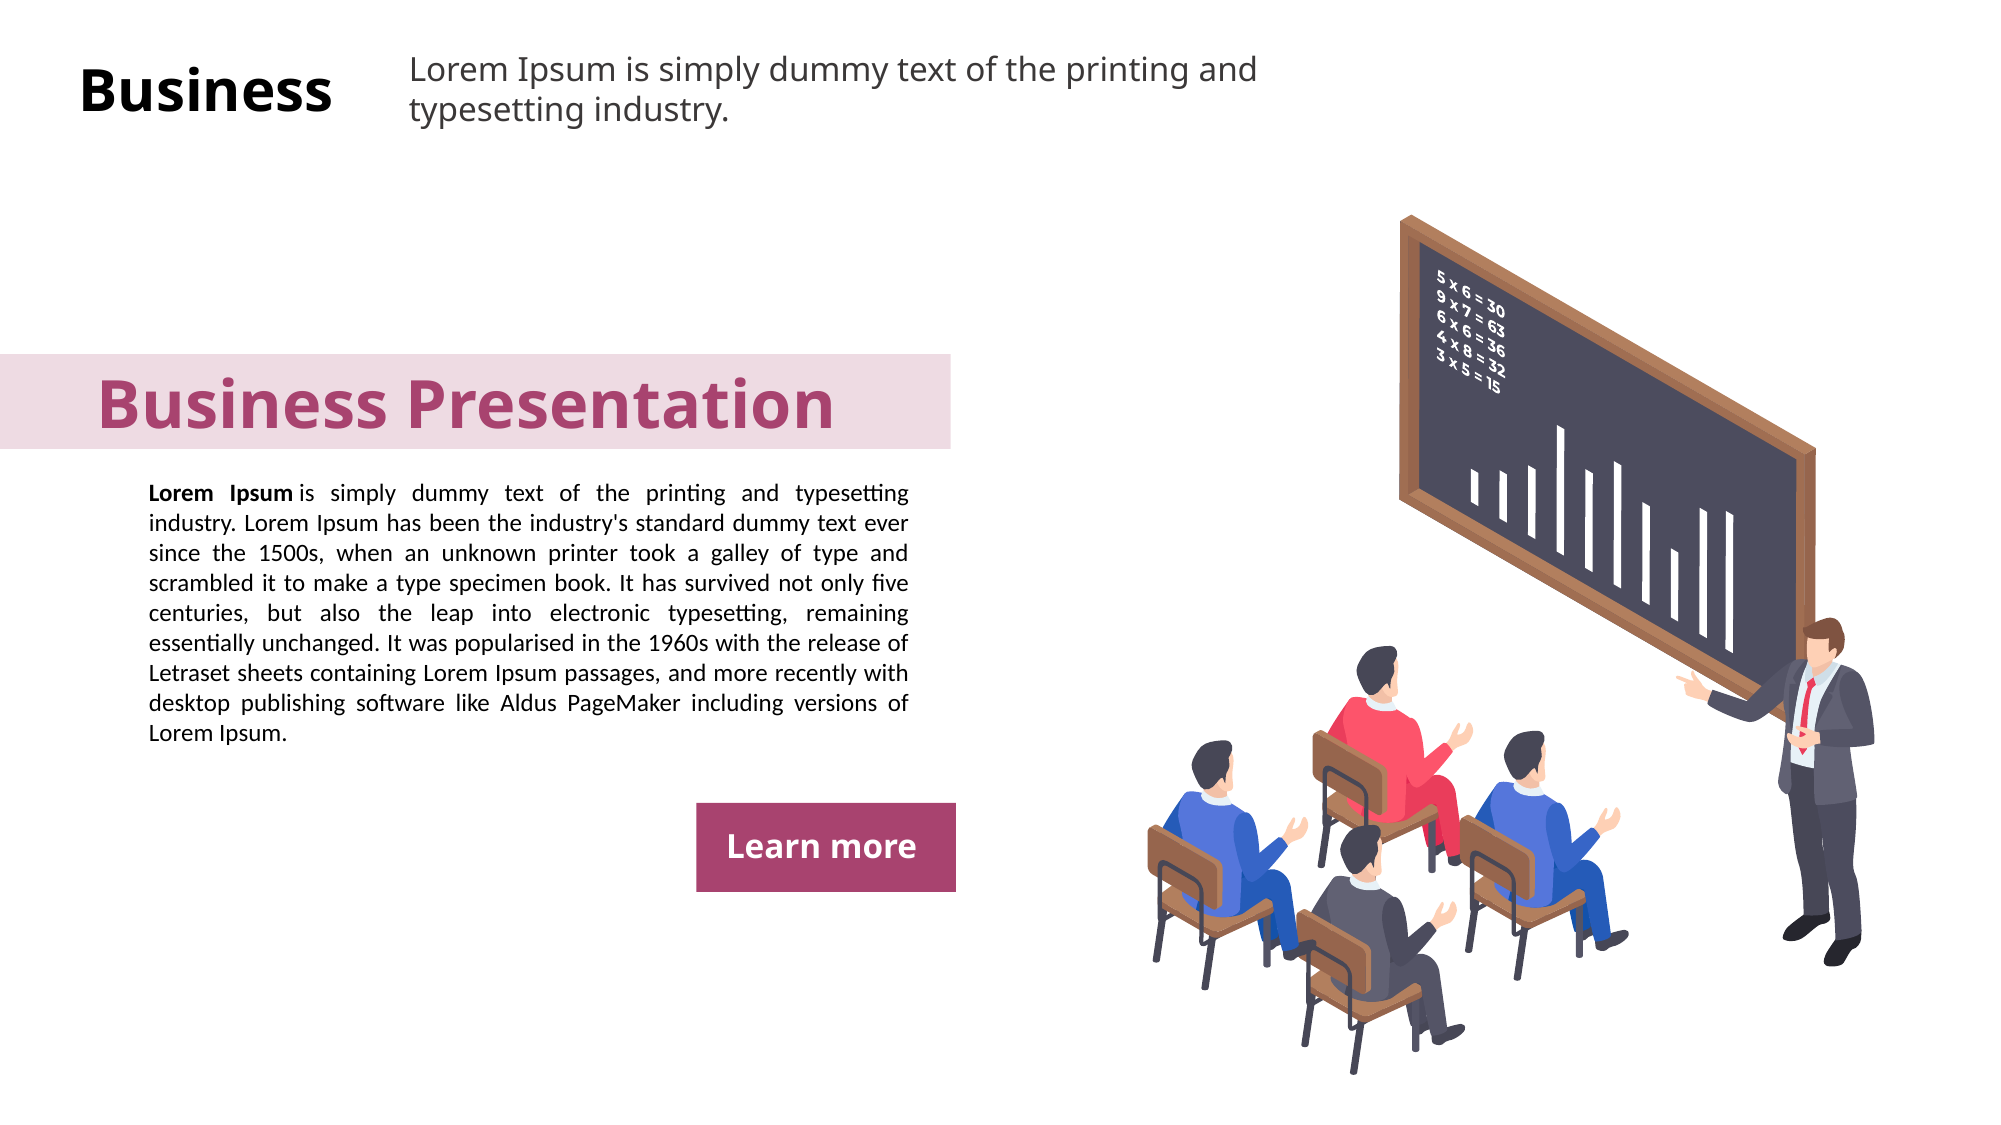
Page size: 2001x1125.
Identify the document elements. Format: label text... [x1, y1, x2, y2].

text_box Business Presentation [0, 354, 951, 449]
text_box Business [63, 46, 349, 131]
text_box Lorem Ipsum is simply dummy text of the printing and typesetting industry. [394, 41, 1395, 136]
text_box Lorem Ipsum is simply dummy text of the printing and typesetting industry. Lorem Ipsum has been the industry's standard dummy text ever since the 1500s, when an unknown printer took a galley of type and scrambled it to make a type specimen book. It has survived not only five centuries, but also the leap into electronic typesetting, remaining essentially unchanged. It was popularised in the 1960s with the release of Letraset sheets containing Lorem Ipsum passages, and more recently with desktop publishing software like Aldus PageMaker including versions of Lorem Ipsum. [134, 469, 925, 754]
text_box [1147, 214, 1875, 1076]
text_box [696, 802, 956, 892]
